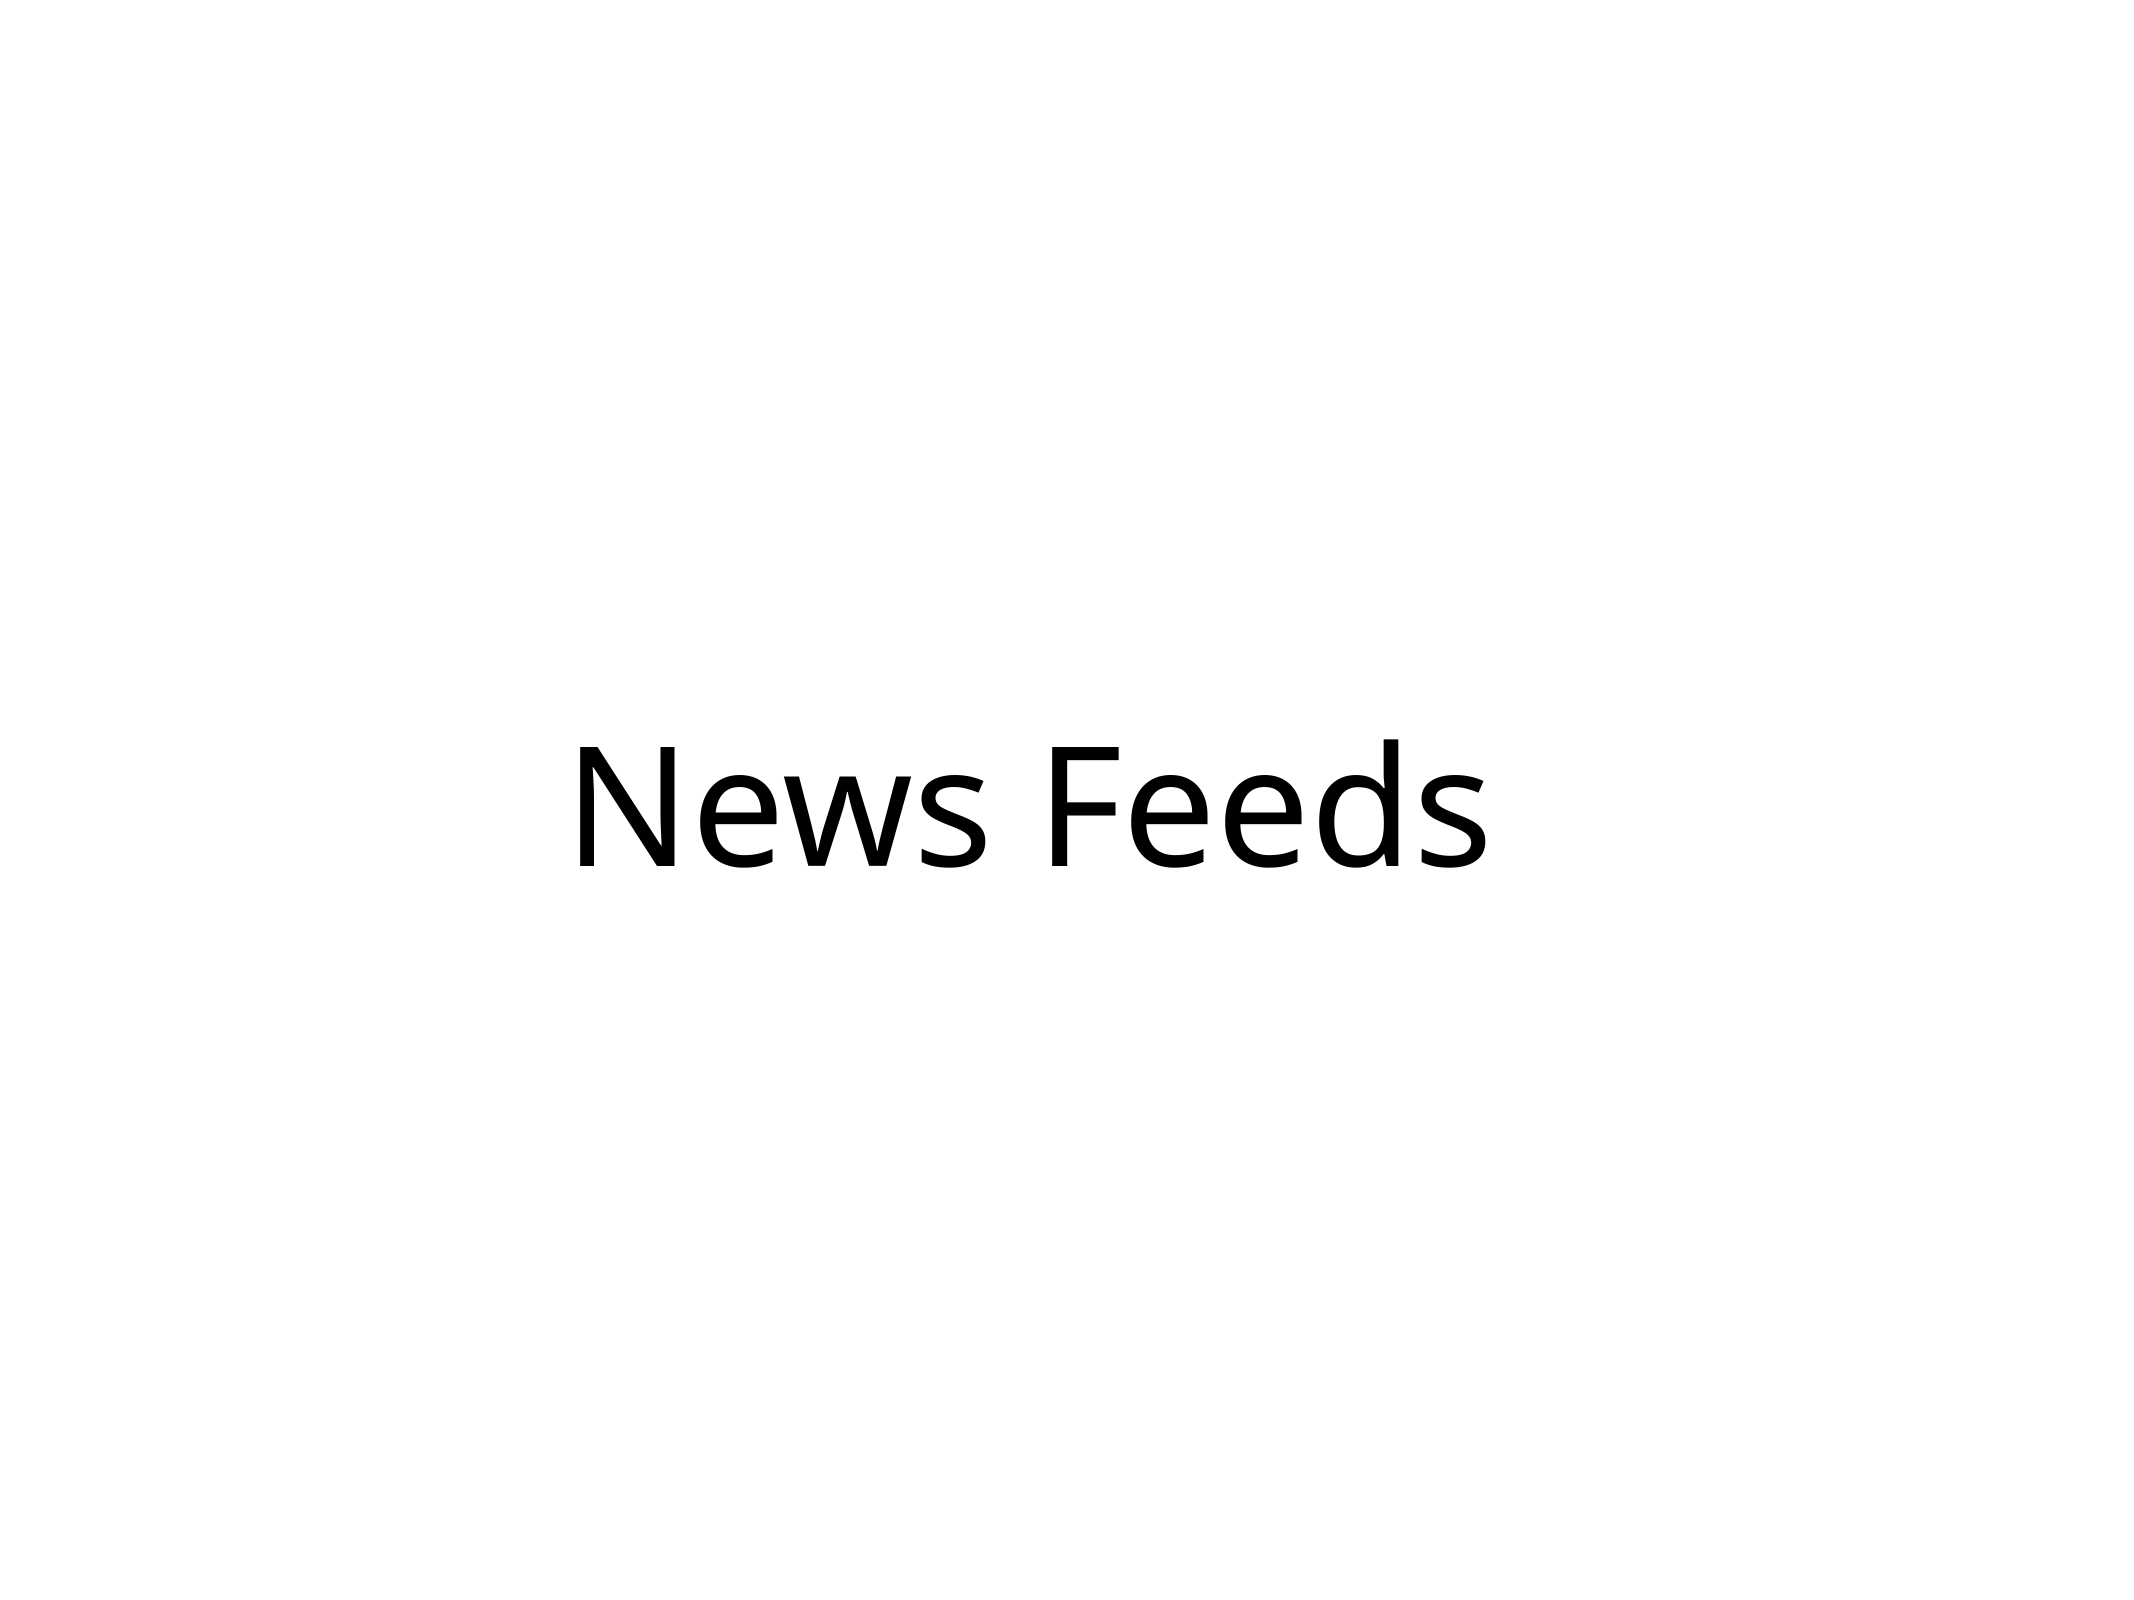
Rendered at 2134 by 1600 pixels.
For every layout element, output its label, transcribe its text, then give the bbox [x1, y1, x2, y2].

title News Feeds [564, 622, 1569, 978]
